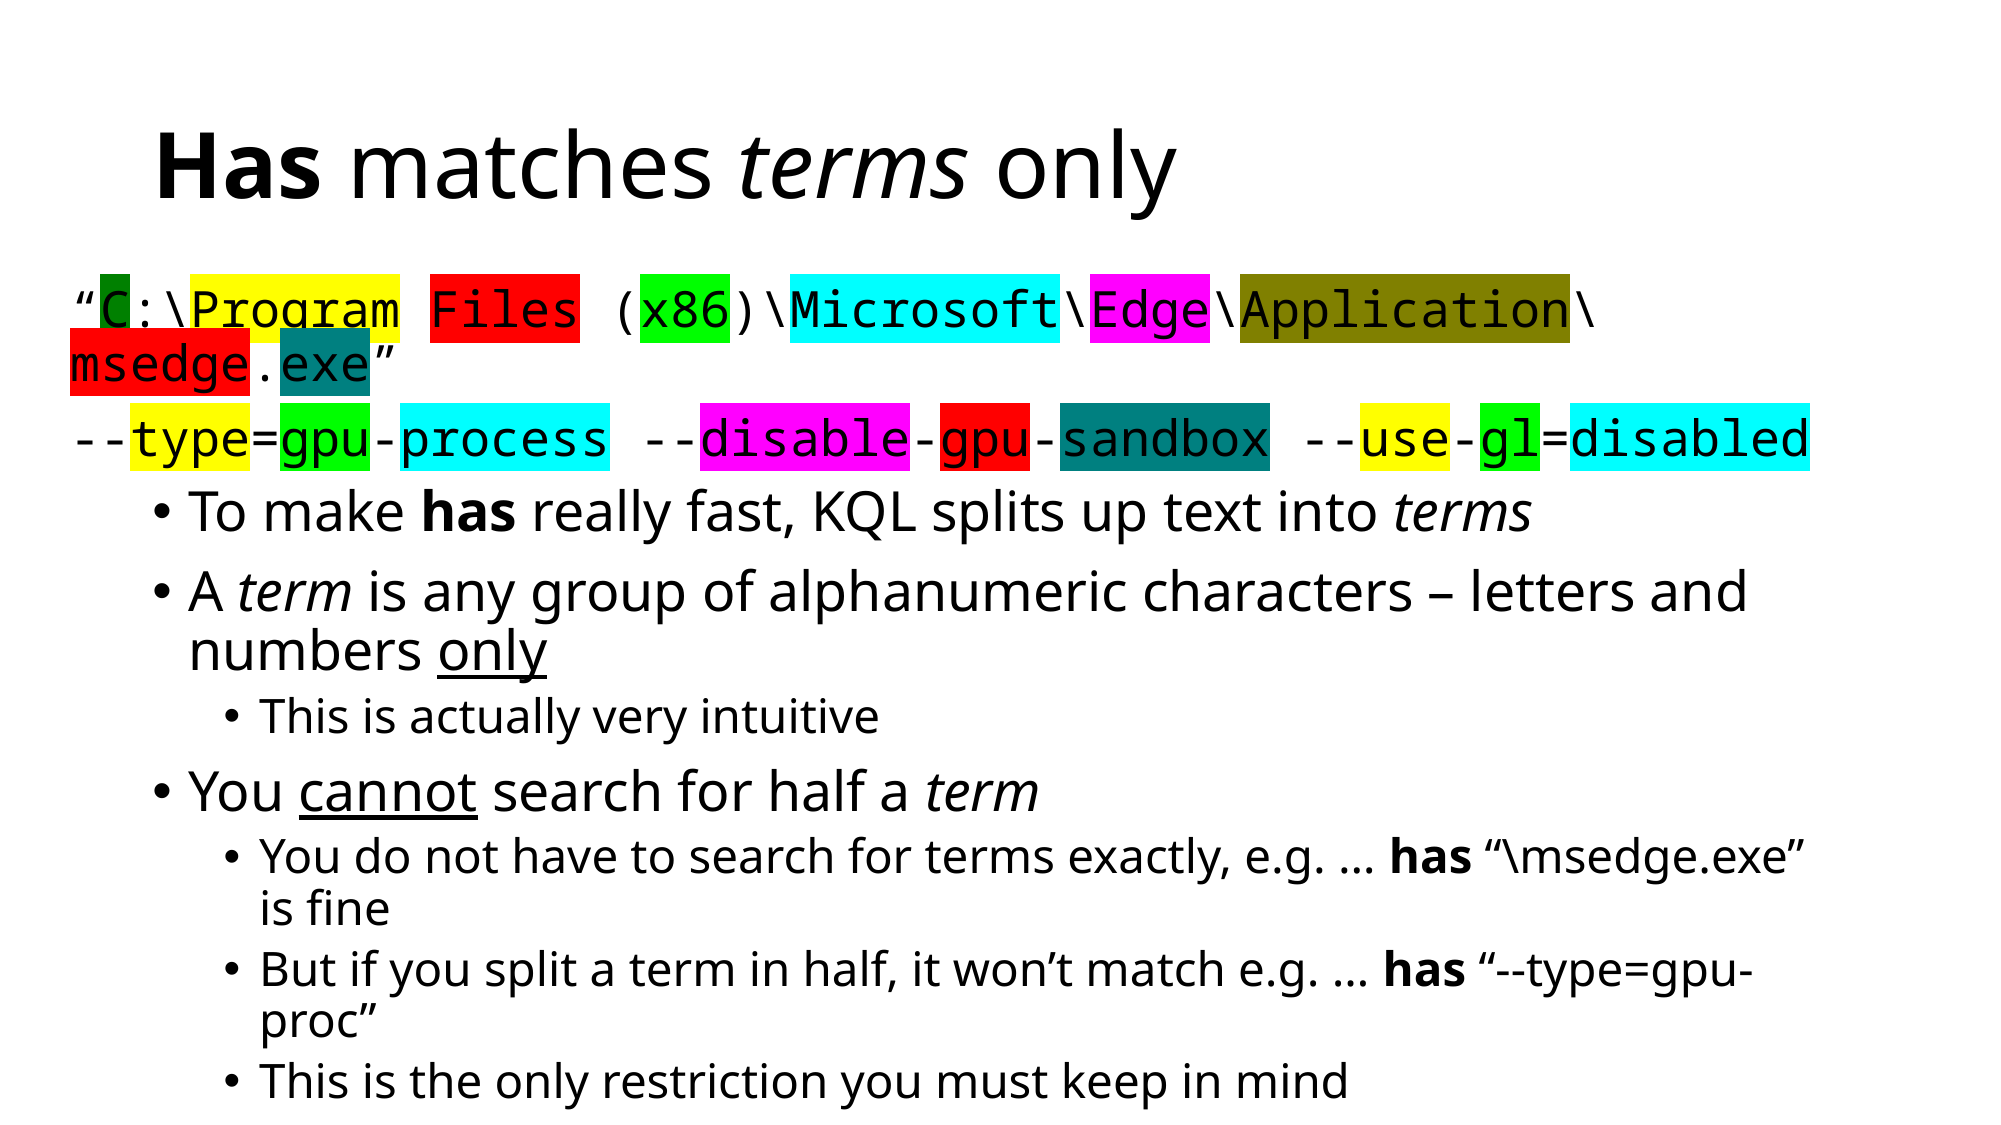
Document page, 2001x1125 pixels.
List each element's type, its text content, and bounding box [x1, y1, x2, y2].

list “C:\Program Files (x86)\Microsoft\Edge\Application\msedge.exe” --type=gpu-process --disable-gpu-sandbox --use-gl=disabled [55, 277, 1945, 487]
title Has matches terms only [137, 59, 1863, 277]
text_box To make has really fast, KQL splits up text into terms A term is any group of alphanumeric characters – letters and numbers only This is actually very intuitive You cannot search for half a term You do not have to search for terms exactly, e.g. … has “\msedge.exe” is fine But if you split a term in half, it won’t match e.g. … has “--type=gpu-proc” This is the only restriction you must keep in mind [137, 476, 1863, 1125]
